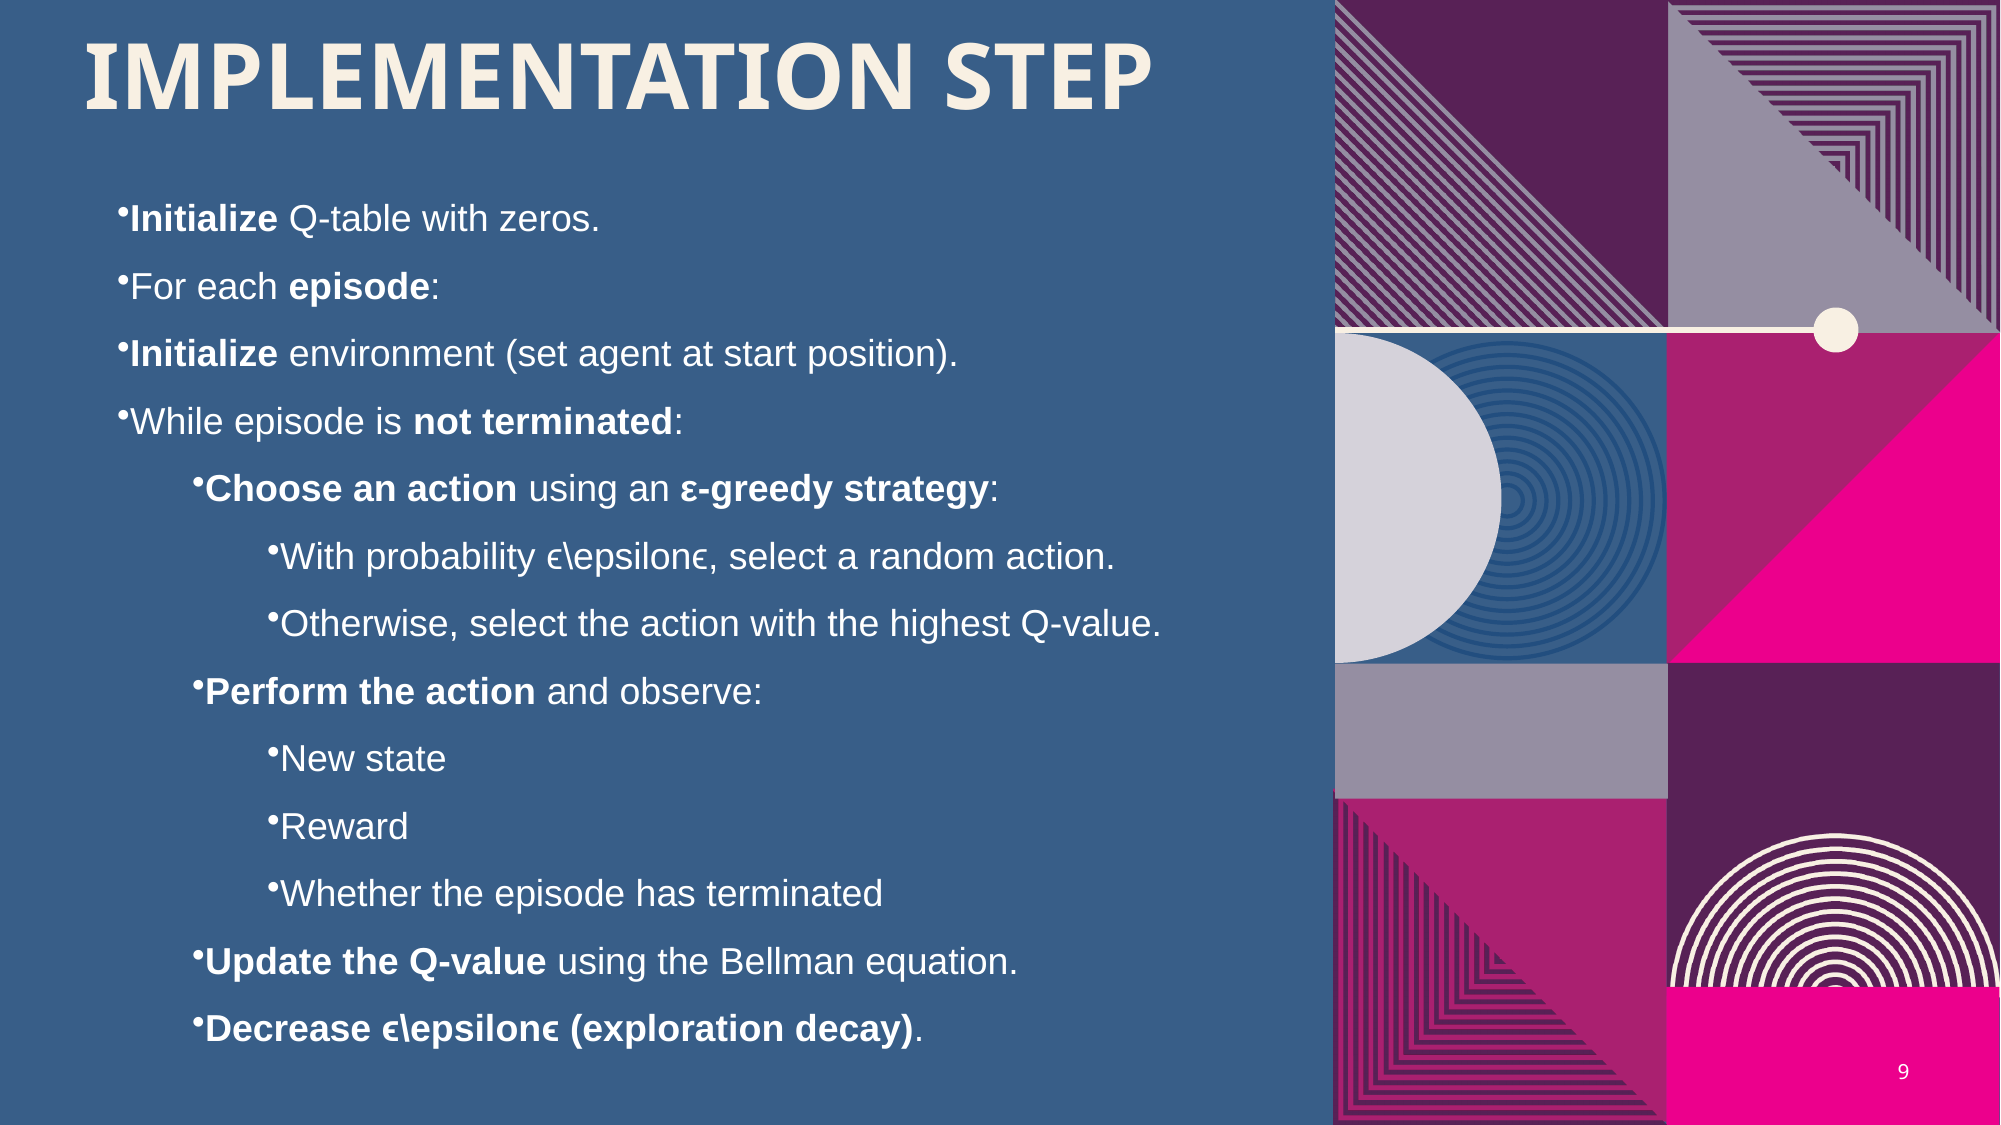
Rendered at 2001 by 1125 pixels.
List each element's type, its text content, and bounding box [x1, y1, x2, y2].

title Implementation step [69, 22, 1616, 165]
list Initialize Q-table with zeros. For each episode: Initialize environment (set agent at start position). While episode is not terminated: Choose an action using an ε-greedy strategy: With probability ϵ\epsilonϵ, select a random action. Otherwise, select the action with the highest Q-value. Perform the action and observe: New state Reward Whether the episode has terminated Update the Q-value using the Bellman equation. Decrease ϵ\epsilonϵ (exploration decay). [102, 164, 1189, 1102]
picture [1669, 833, 2001, 998]
slide_number 9 [1849, 1042, 1925, 1103]
picture [1335, 0, 2001, 333]
picture [1333, 791, 1667, 1125]
